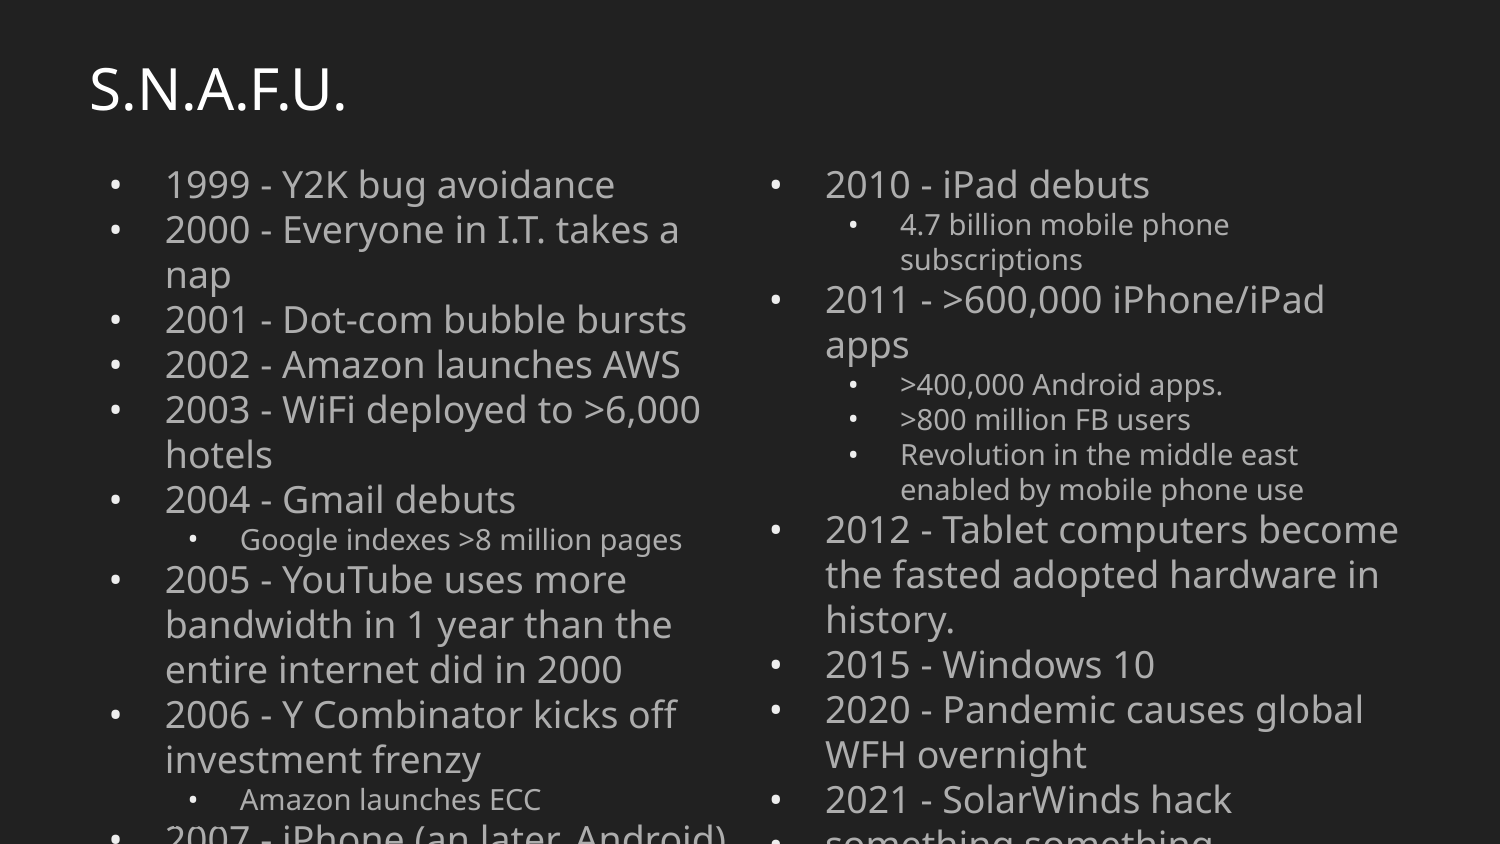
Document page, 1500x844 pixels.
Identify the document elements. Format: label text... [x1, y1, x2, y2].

list 1999 - Y2K bug avoidance 2000 - Everyone in I.T. takes a nap 2001 - Dot-com bubble bursts 2002 - Amazon launches AWS 2003 - WiFi deployed to >6,000 hotels 2004 - Gmail debuts Google indexes >8 million pages 2005 - YouTube uses more bandwidth in 1 year than the entire internet did in 2000 2006 - Y Combinator kicks off investment frenzy Amazon launches ECC 2007 - iPhone (an later, Android) debut 2008 - Stack overflow, Github, Twilio debut 2009 - Iomega Rev drive debuts [89, 161, 750, 776]
list 2010 - iPad debuts 4.7 billion mobile phone subscriptions 2011 - >600,000 iPhone/iPad apps >400,000 Android apps. >800 million FB users Revolution in the middle east enabled by mobile phone use 2012 - Tablet computers become the fasted adopted hardware in history. 2015 - Windows 10 2020 - Pandemic causes global WFH overnight 2021 - SolarWinds hack something something blockchain 2023 - the rise of LLM and generative AI. [750, 161, 1408, 776]
text_box @LeonAdato [72, 783, 277, 844]
title S.N.A.F.U. [89, 60, 1408, 149]
